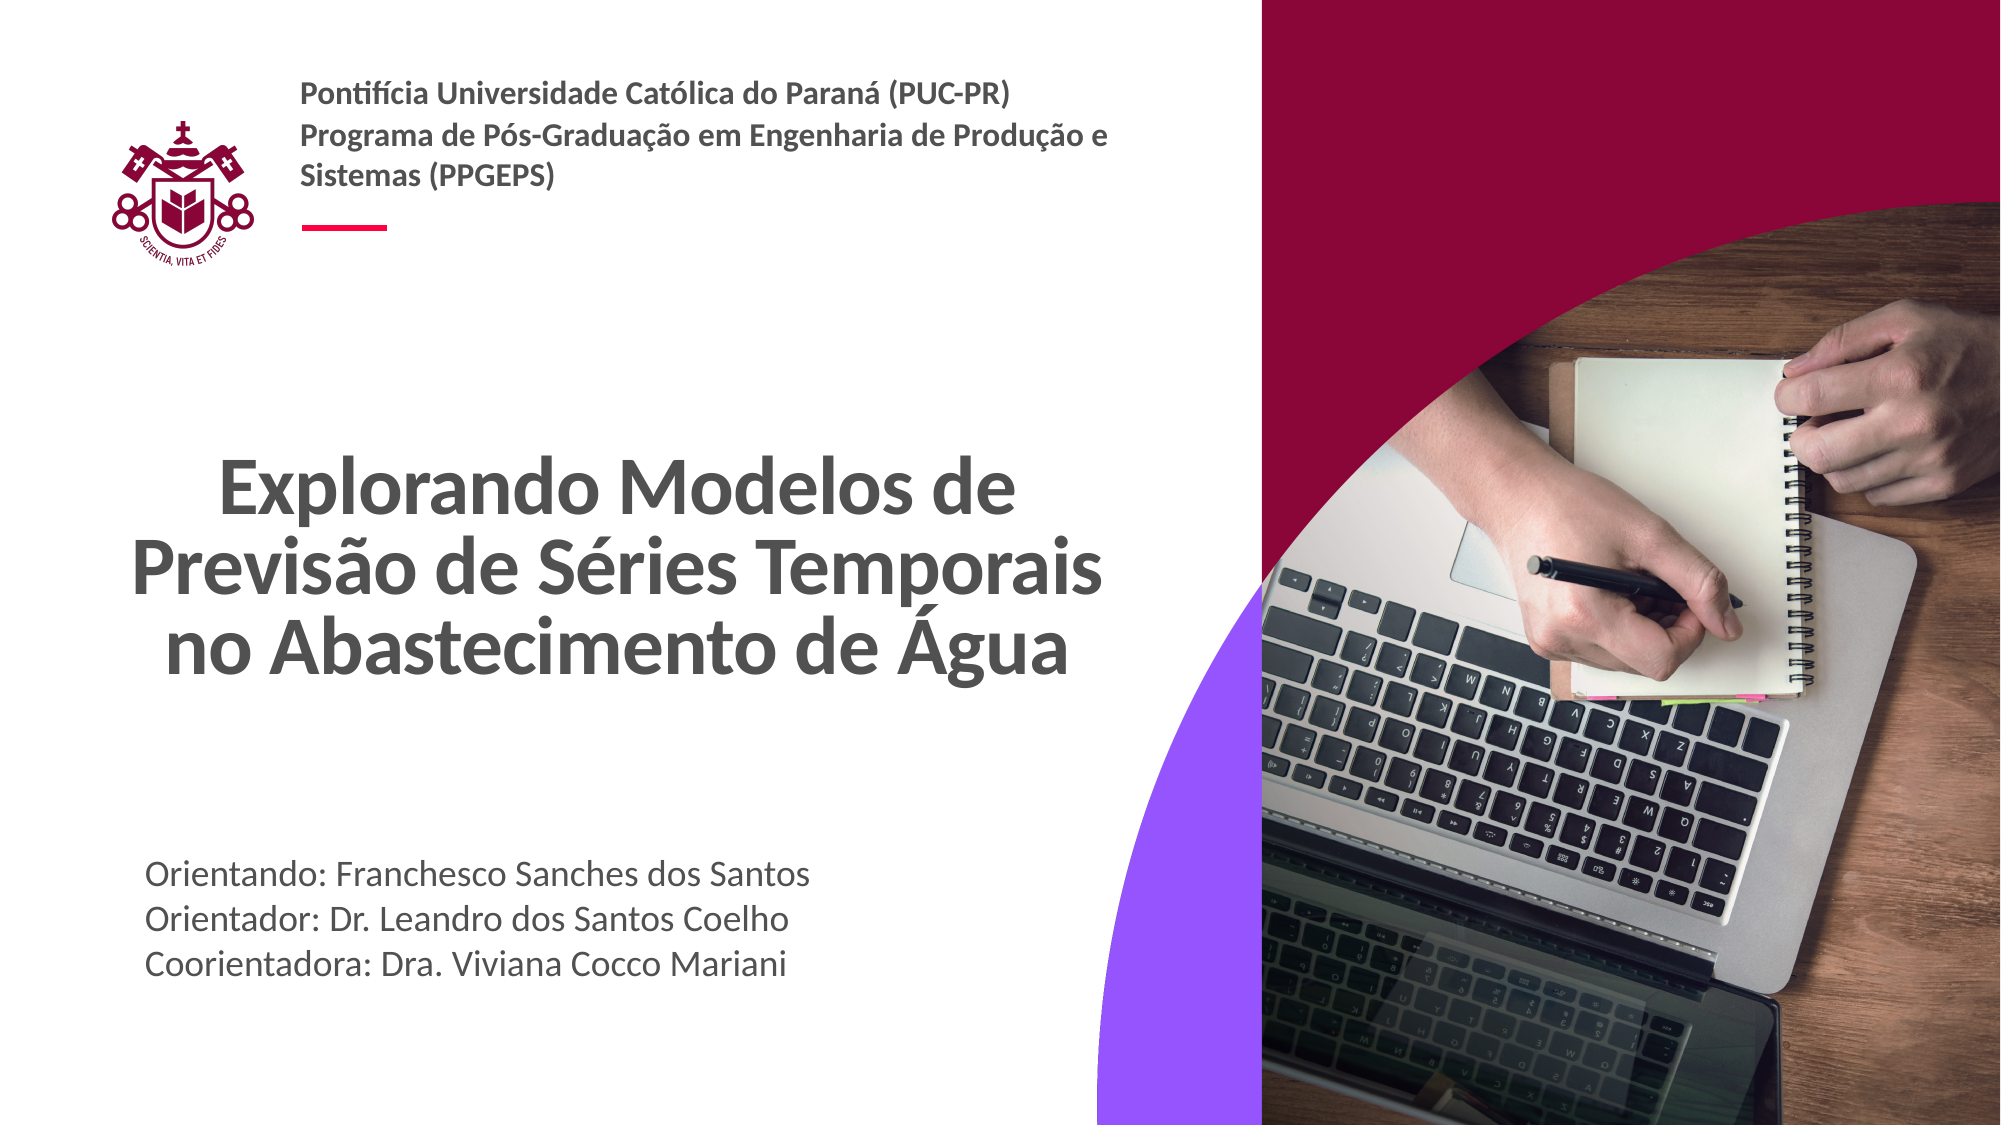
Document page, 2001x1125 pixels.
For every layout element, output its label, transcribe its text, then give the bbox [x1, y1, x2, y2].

list Explorando Modelos de Previsão de Séries Temporais no Abastecimento de Água [97, 398, 1136, 742]
title Orientando: Franchesco Sanches dos Santos Orientador: Dr. Leandro dos Santos Coelho Coorientadora: Dra. Viviana Cocco Mariani [142, 841, 944, 992]
list Pontifícia Universidade Católica do Paraná (PUC-PR) Programa de Pós-Graduação em Engenharia de Produção e Sistemas (PPGEPS) [298, 71, 1136, 236]
picture [0, 0, 2001, 1125]
